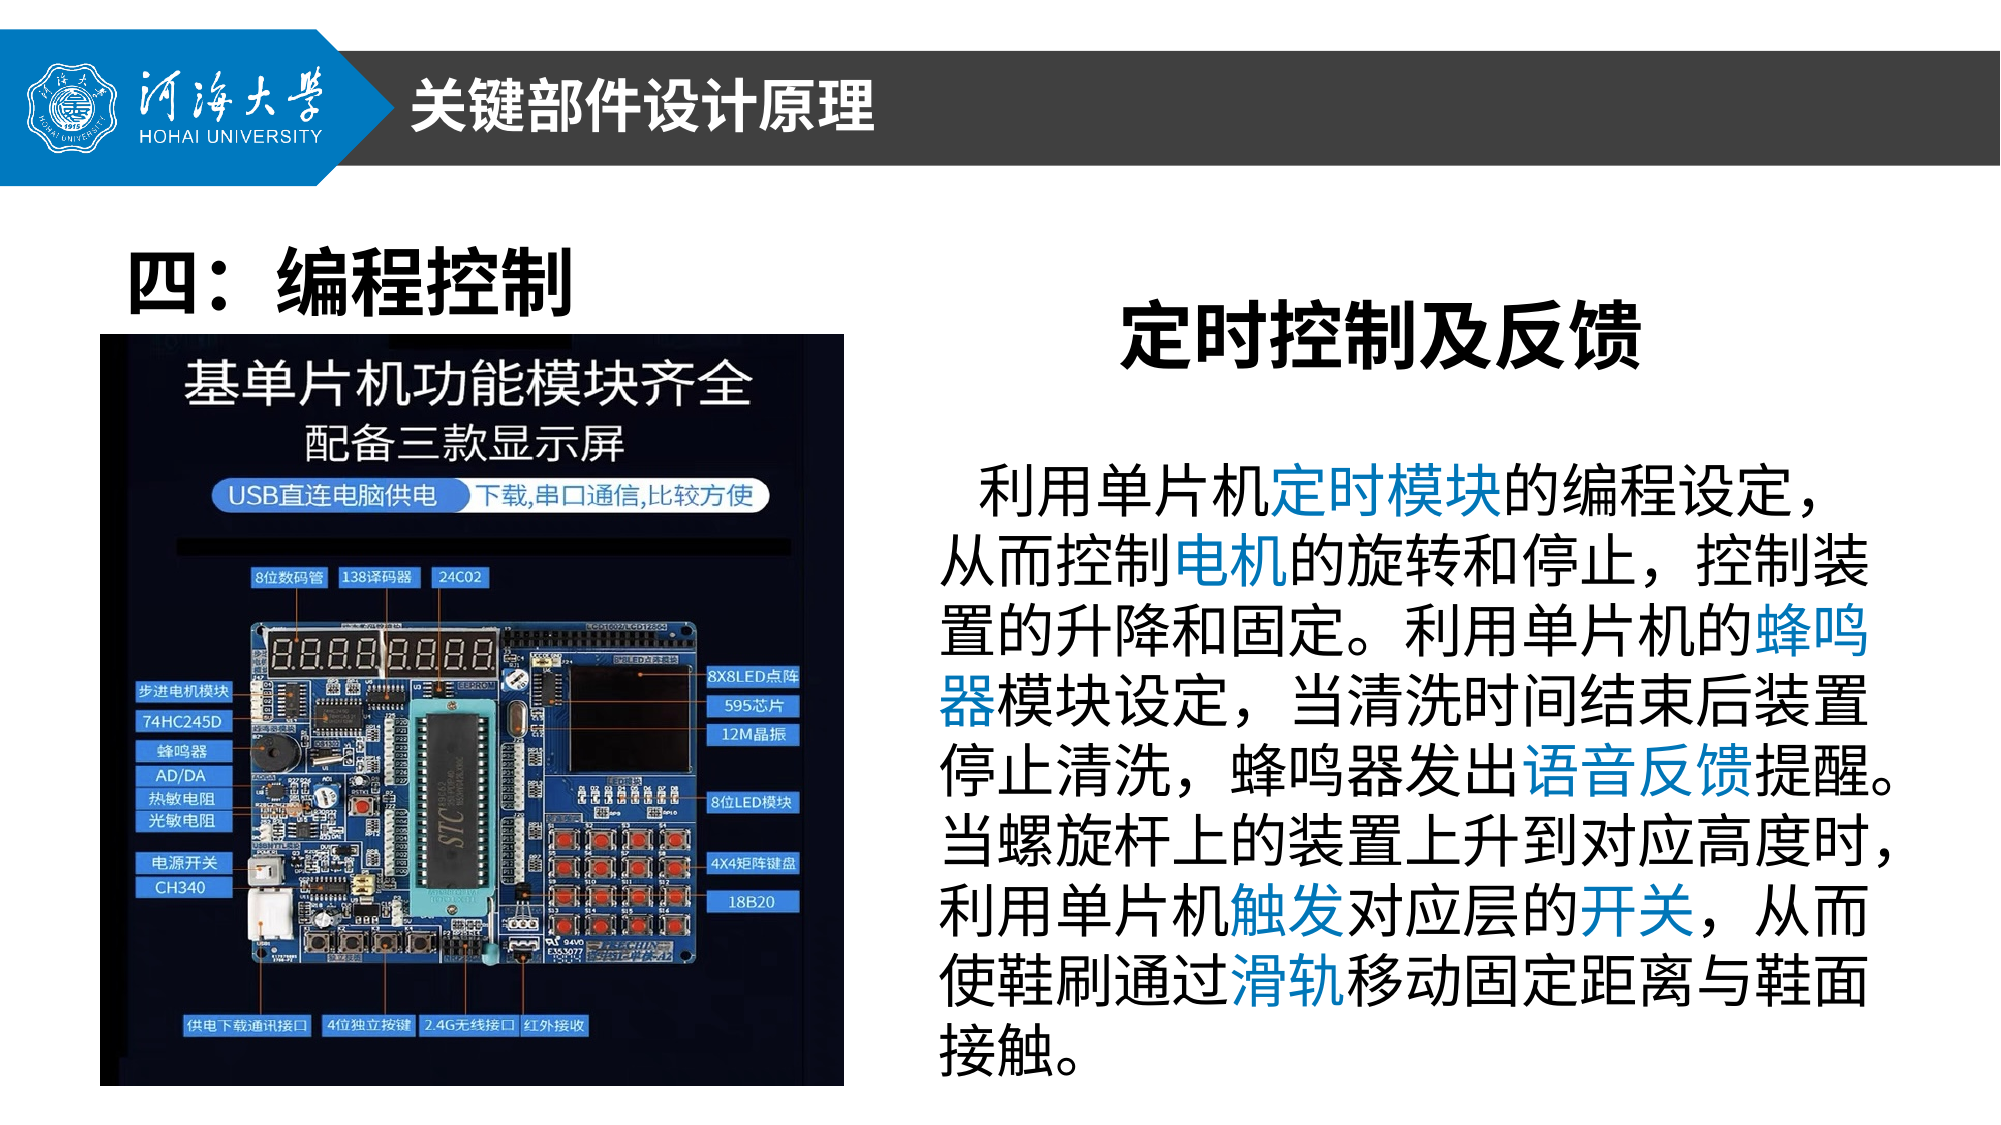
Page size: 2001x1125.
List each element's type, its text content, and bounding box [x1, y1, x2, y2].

text_box 四：编程控制 [110, 228, 591, 334]
list 关键部件设计原理 [394, 63, 1976, 154]
text_box 利用单片机定时模块的编程设定，从而控制电机的旋转和停止，控制装置的升降和固定。利用单片机的蜂鸣器模块设定，当清洗时间结束后装置停止清洗，蜂鸣器发出语音反馈提醒。当螺旋杆上的装置上升到对应高度时，利用单片机触发对应层的开关，从而使鞋刷通过滑轨移动固定距离与鞋面接触。 [923, 447, 1900, 1092]
picture [100, 334, 844, 1086]
text_box 定时控制及反馈 [1103, 281, 1659, 387]
